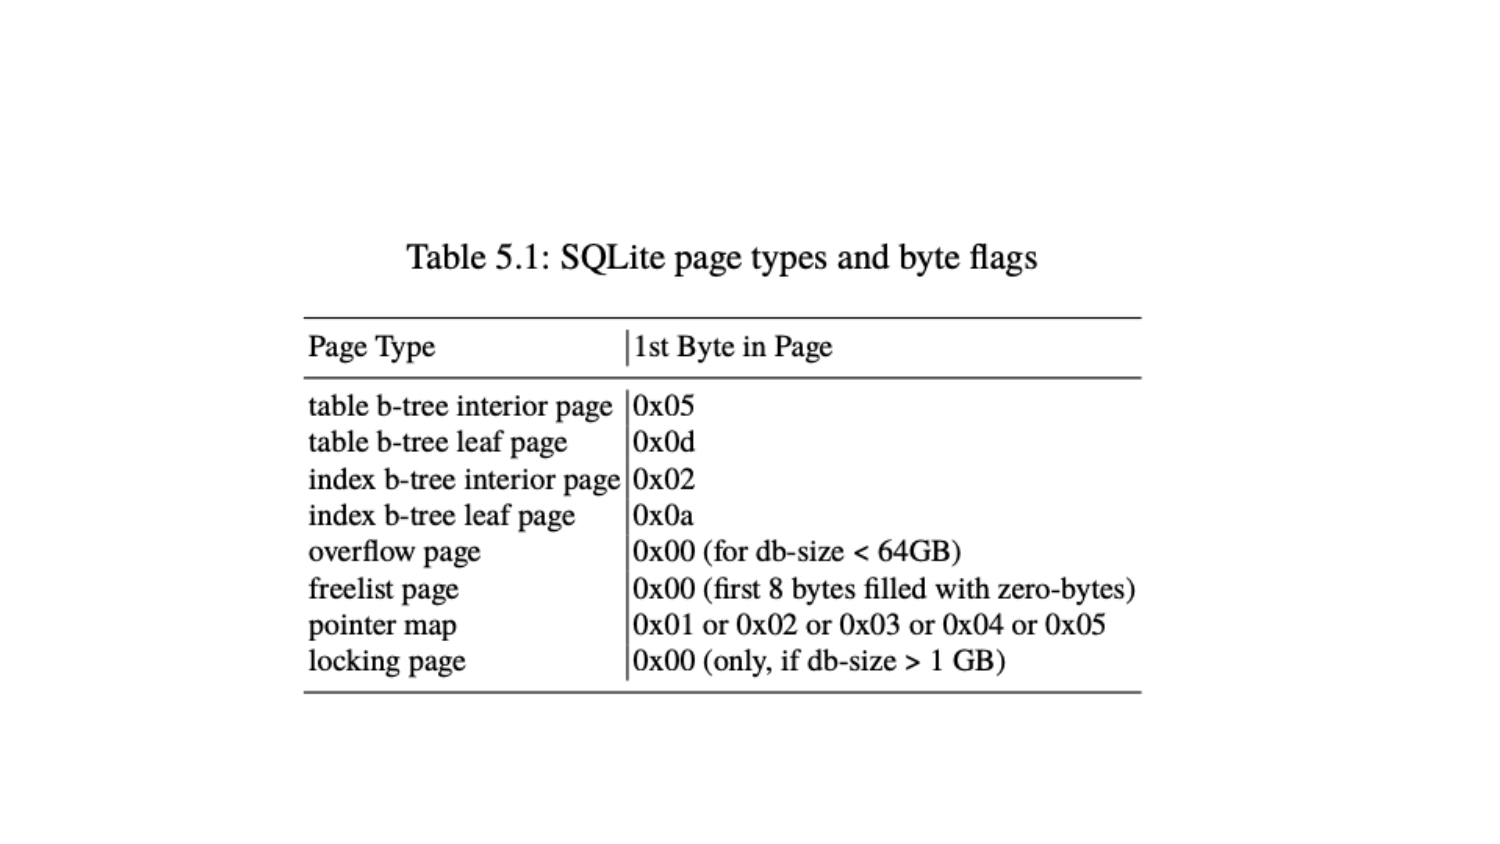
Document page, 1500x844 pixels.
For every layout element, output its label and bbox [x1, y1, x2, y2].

picture [264, 207, 1158, 703]
